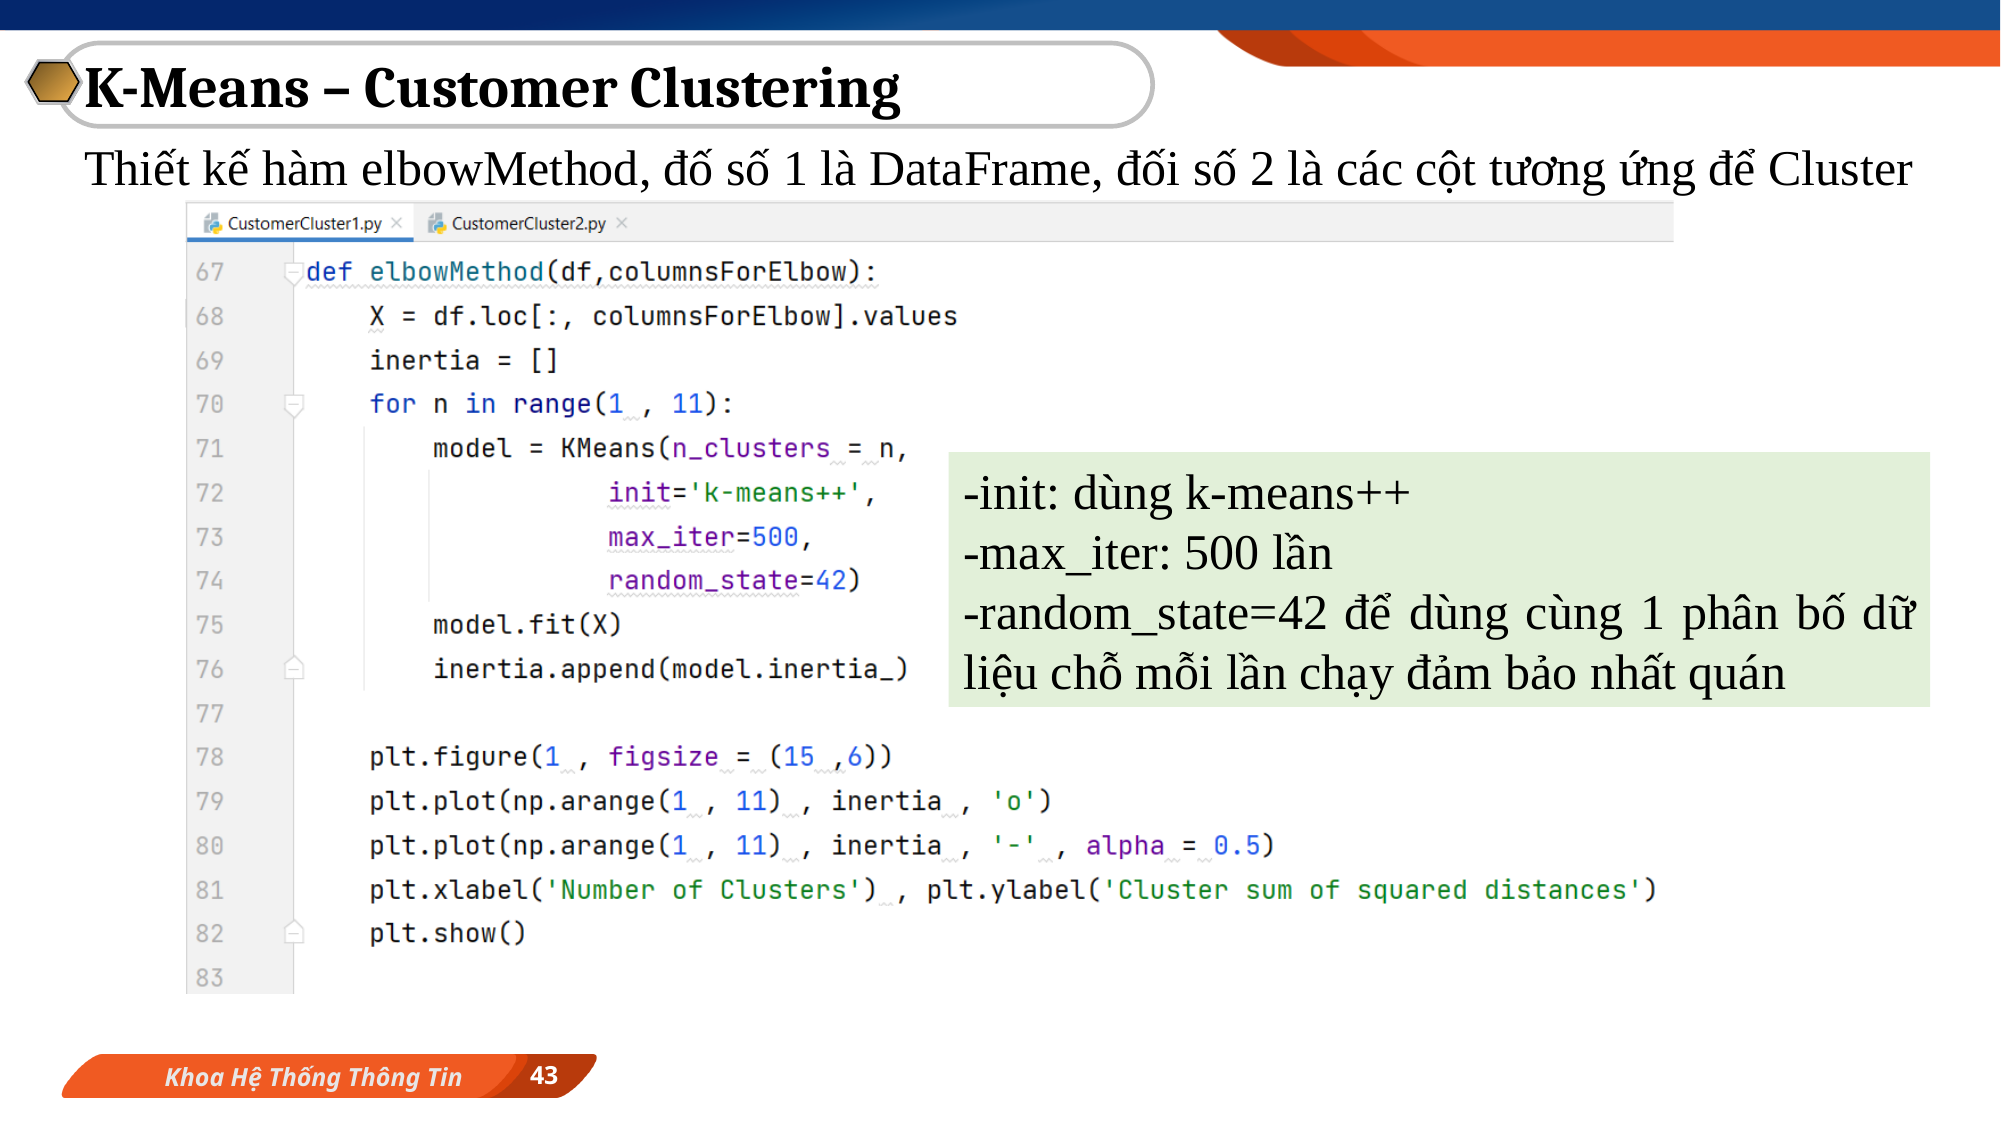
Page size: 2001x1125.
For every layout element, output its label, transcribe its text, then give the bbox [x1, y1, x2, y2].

footer Khoa Hệ Thống Thông Tin [119, 1054, 508, 1098]
text_box Thiết kế hàm elbowMethod, đố số 1 là DataFrame, đối số 2 là các cột tương ứng để Cluster [69, 128, 1931, 203]
text_box -init: dùng k-means++ -max_iter: 500 lần -random_state=42 để dùng cùng 1 phân bố dữ liệu chỗ mỗi lần chạy đảm bảo nhất quán [1678, 452, 1931, 707]
slide_number 43 [508, 1046, 574, 1106]
picture [34, 1017, 624, 1125]
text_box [24, 42, 1153, 127]
picture [0, 0, 2001, 71]
picture [185, 199, 1674, 994]
